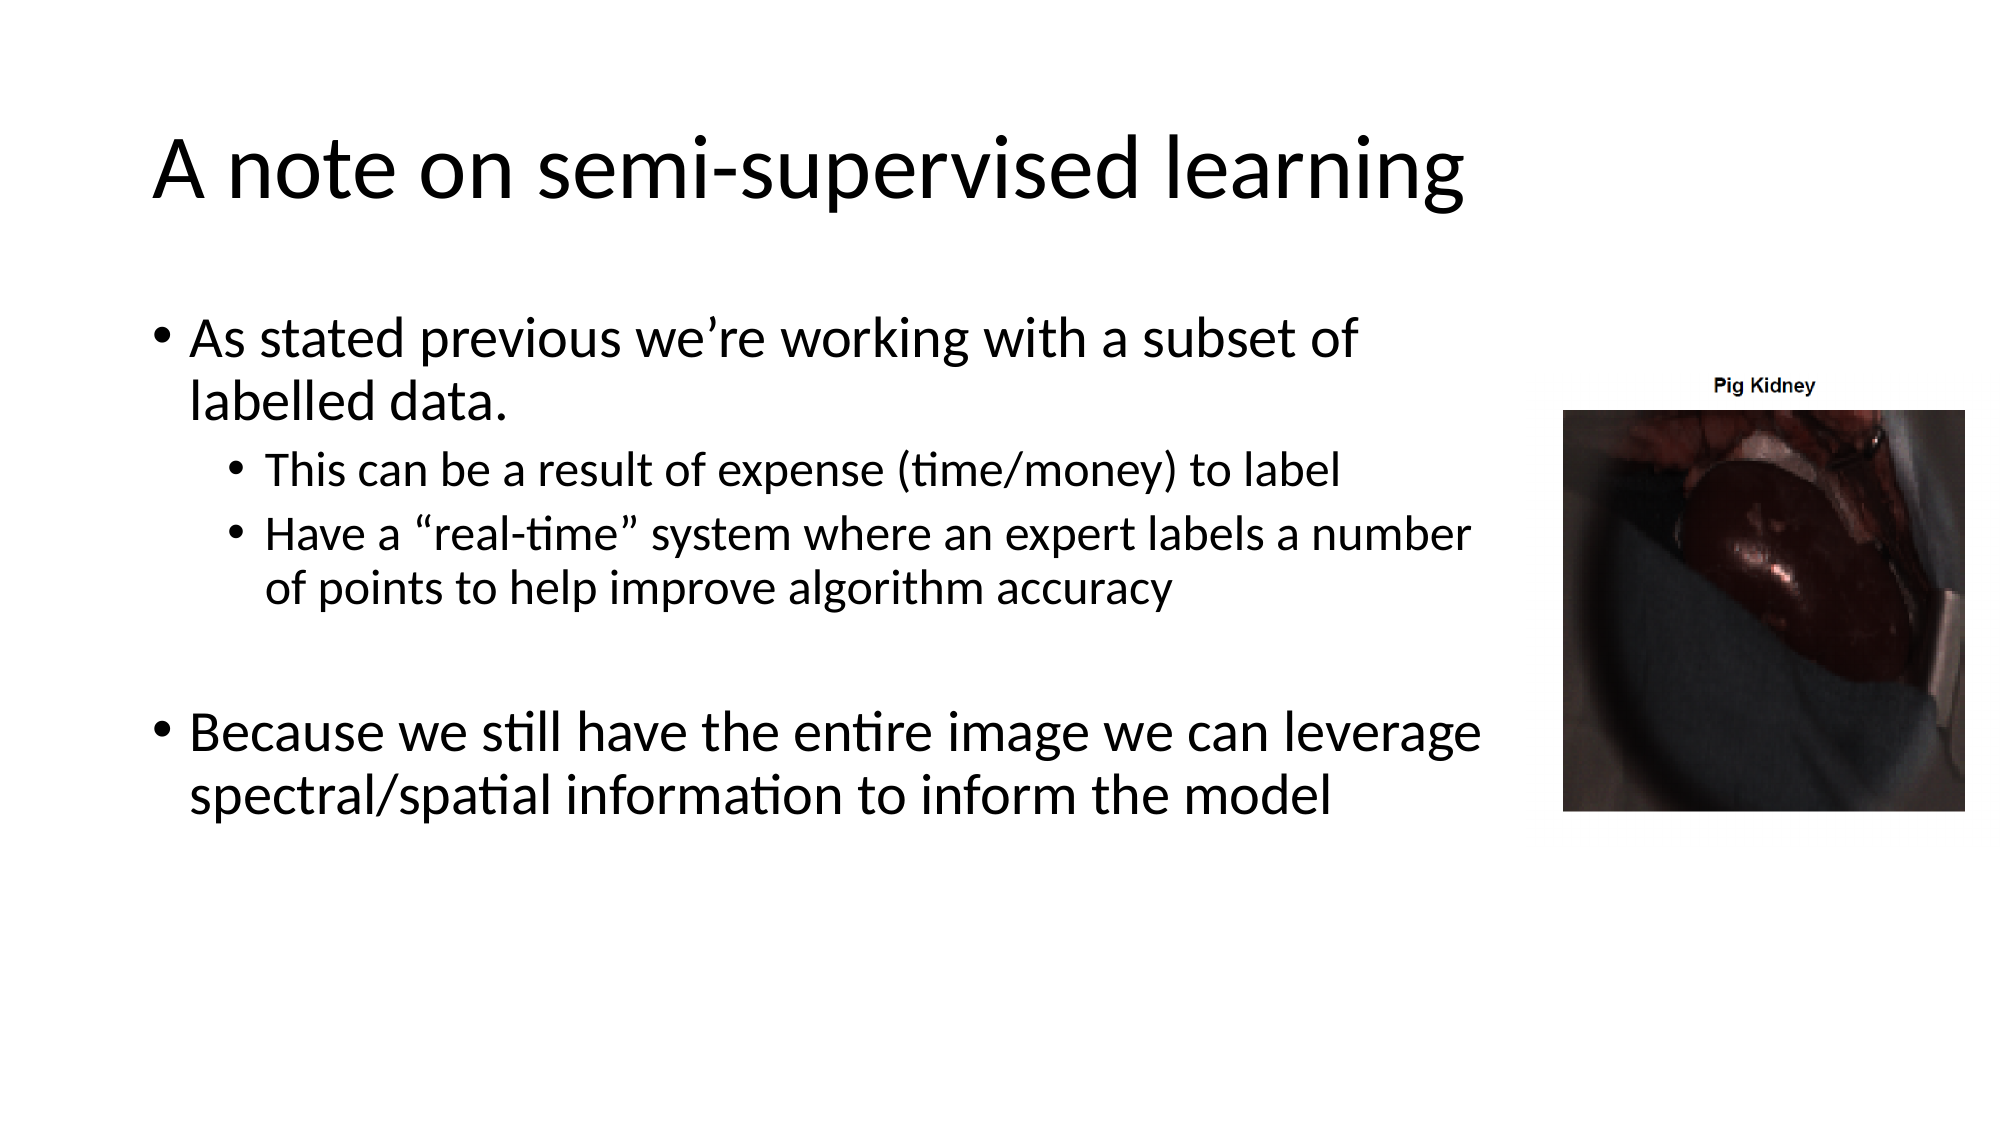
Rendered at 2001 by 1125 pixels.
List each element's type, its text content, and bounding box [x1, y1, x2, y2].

list As stated previous we’re working with a subset of labelled data. This can be a result of expense (time/money) to label Have a “real-time” system where an expert labels a number of points to help improve algorithm accuracy Because we still have the entire image we can leverage spectral/spatial information to inform the model [137, 299, 1500, 1014]
title A note on semi-supervised learning [137, 59, 1863, 278]
picture [1526, 373, 2000, 847]
